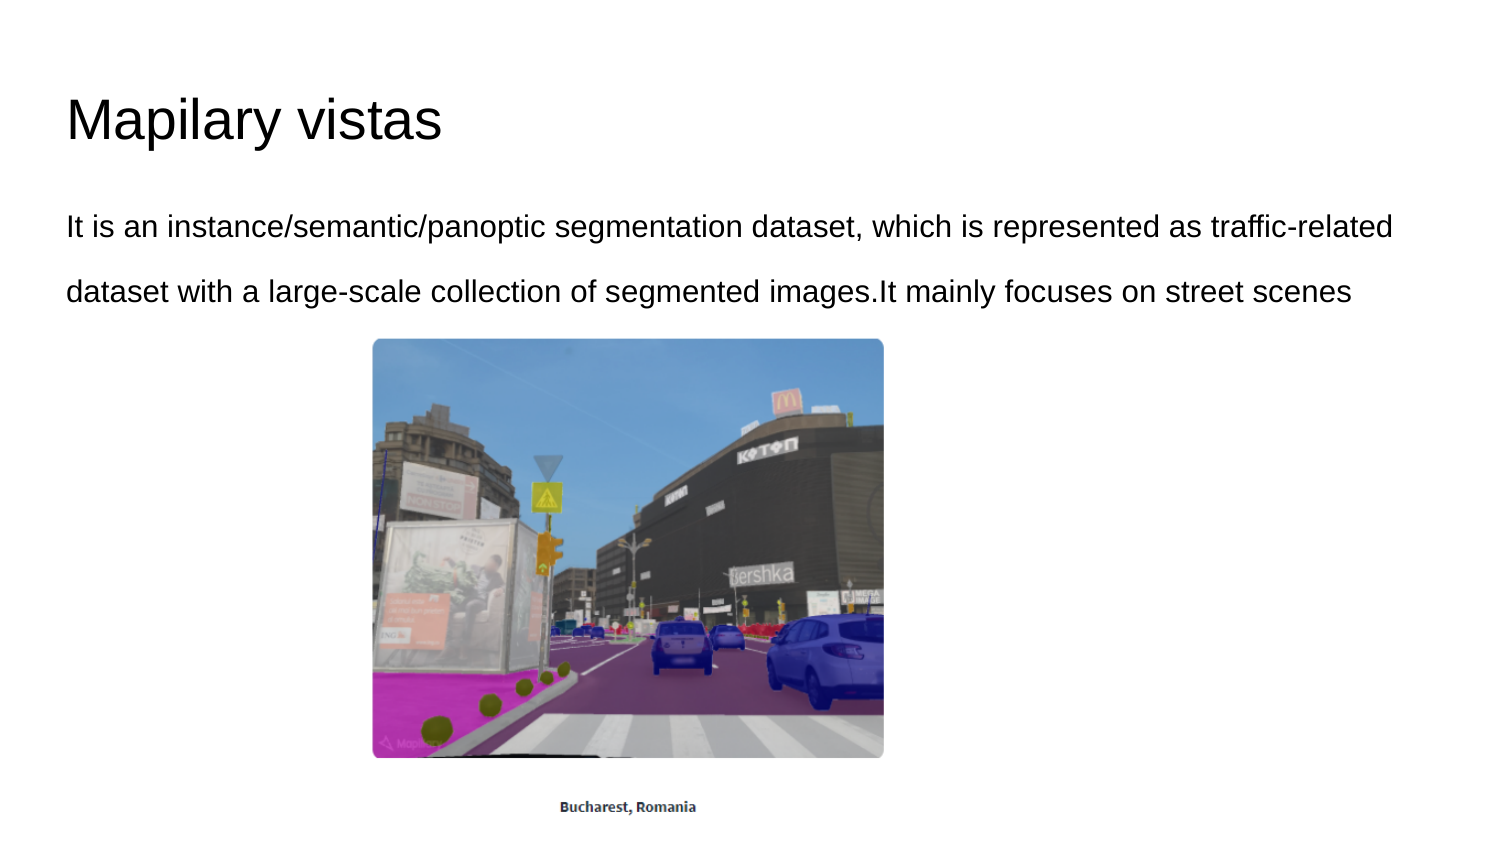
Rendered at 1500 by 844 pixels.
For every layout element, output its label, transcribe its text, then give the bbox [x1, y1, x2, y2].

title Mapilary vistas [51, 72, 1449, 167]
picture [356, 320, 896, 835]
list It is an instance/semantic/panoptic segmentation dataset, which is represented as traffic-related dataset with a large-scale collection of segmented images.It mainly focuses on street scenes [51, 189, 1449, 613]
